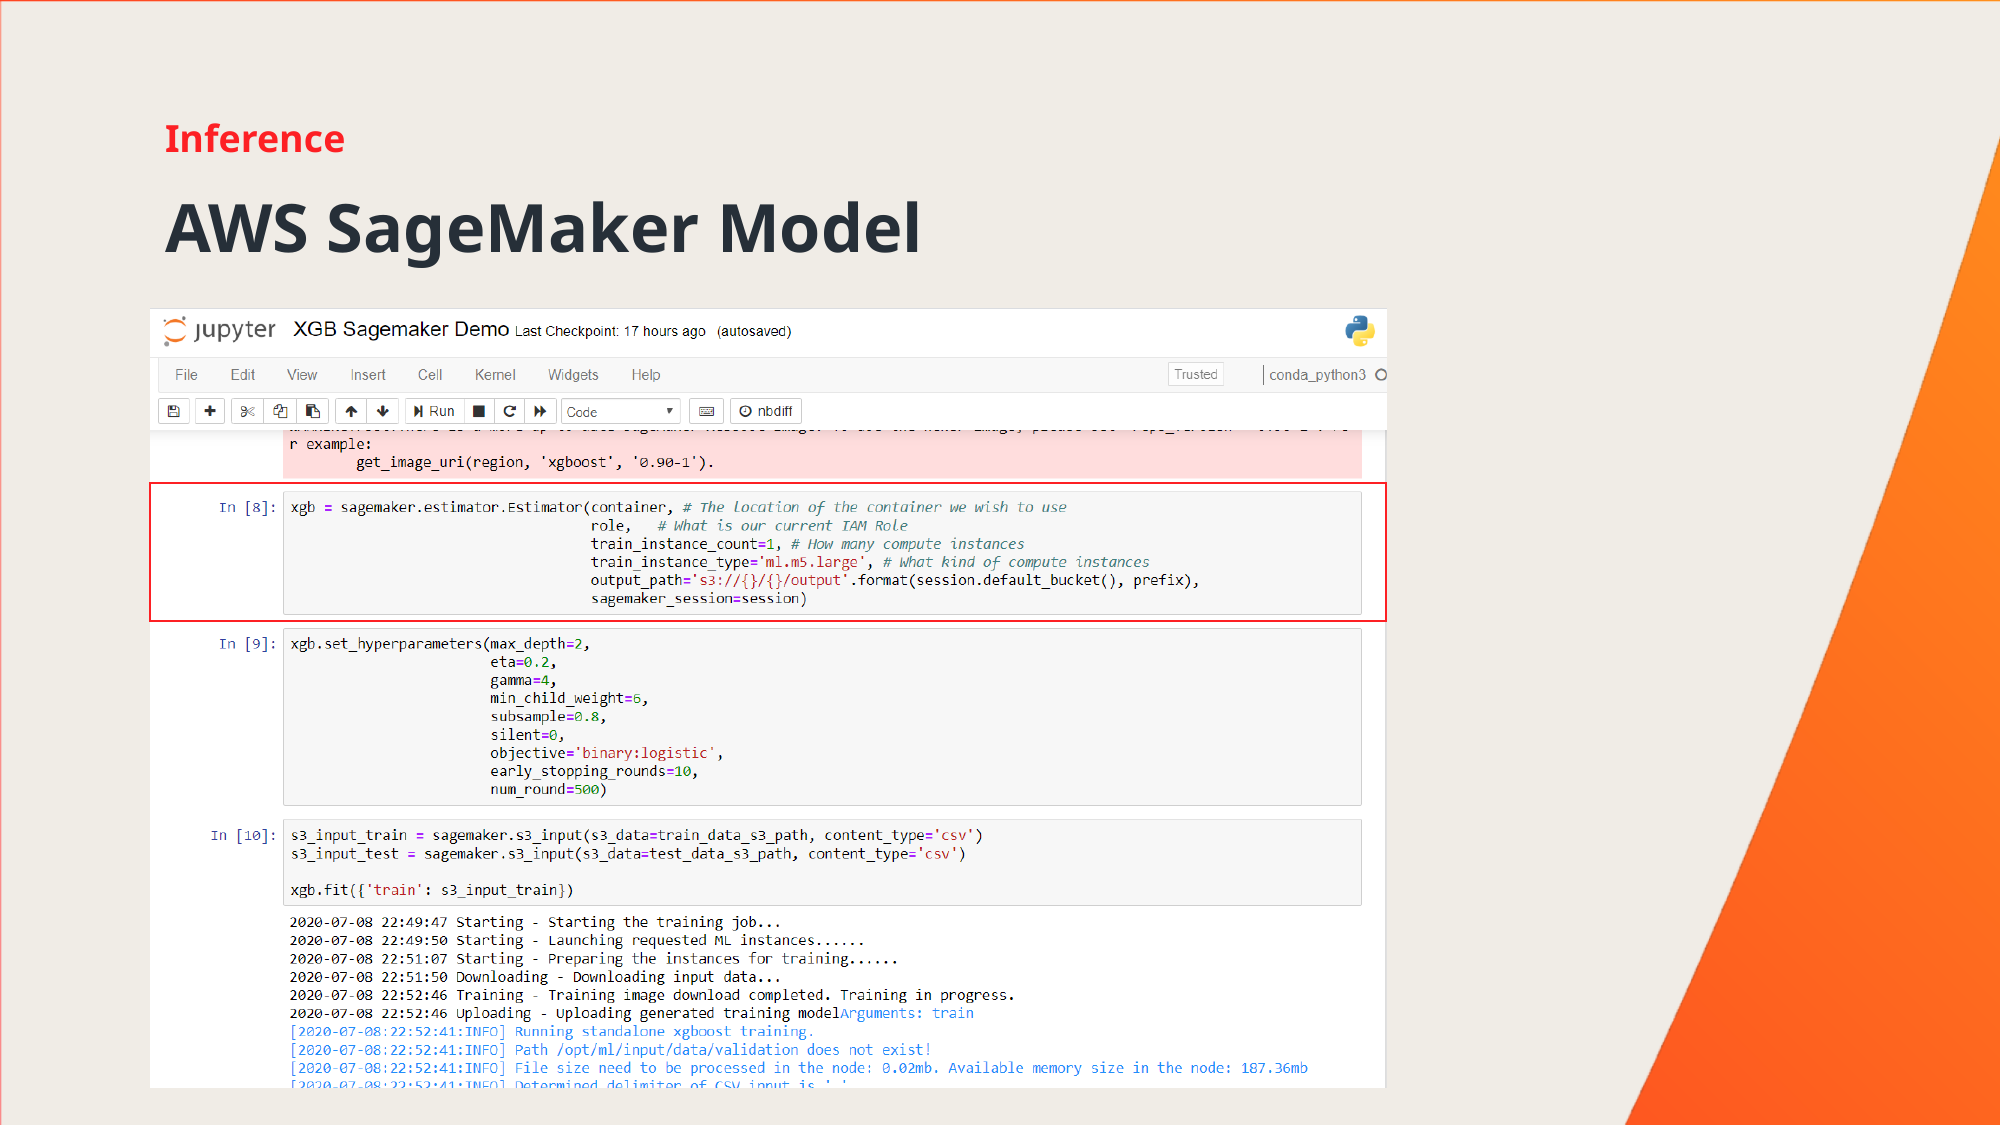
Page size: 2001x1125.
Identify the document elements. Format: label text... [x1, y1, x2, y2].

picture [3, 2, 2000, 1125]
title AWS SageMaker Model [150, 187, 1611, 279]
list Inference [150, 112, 1611, 170]
